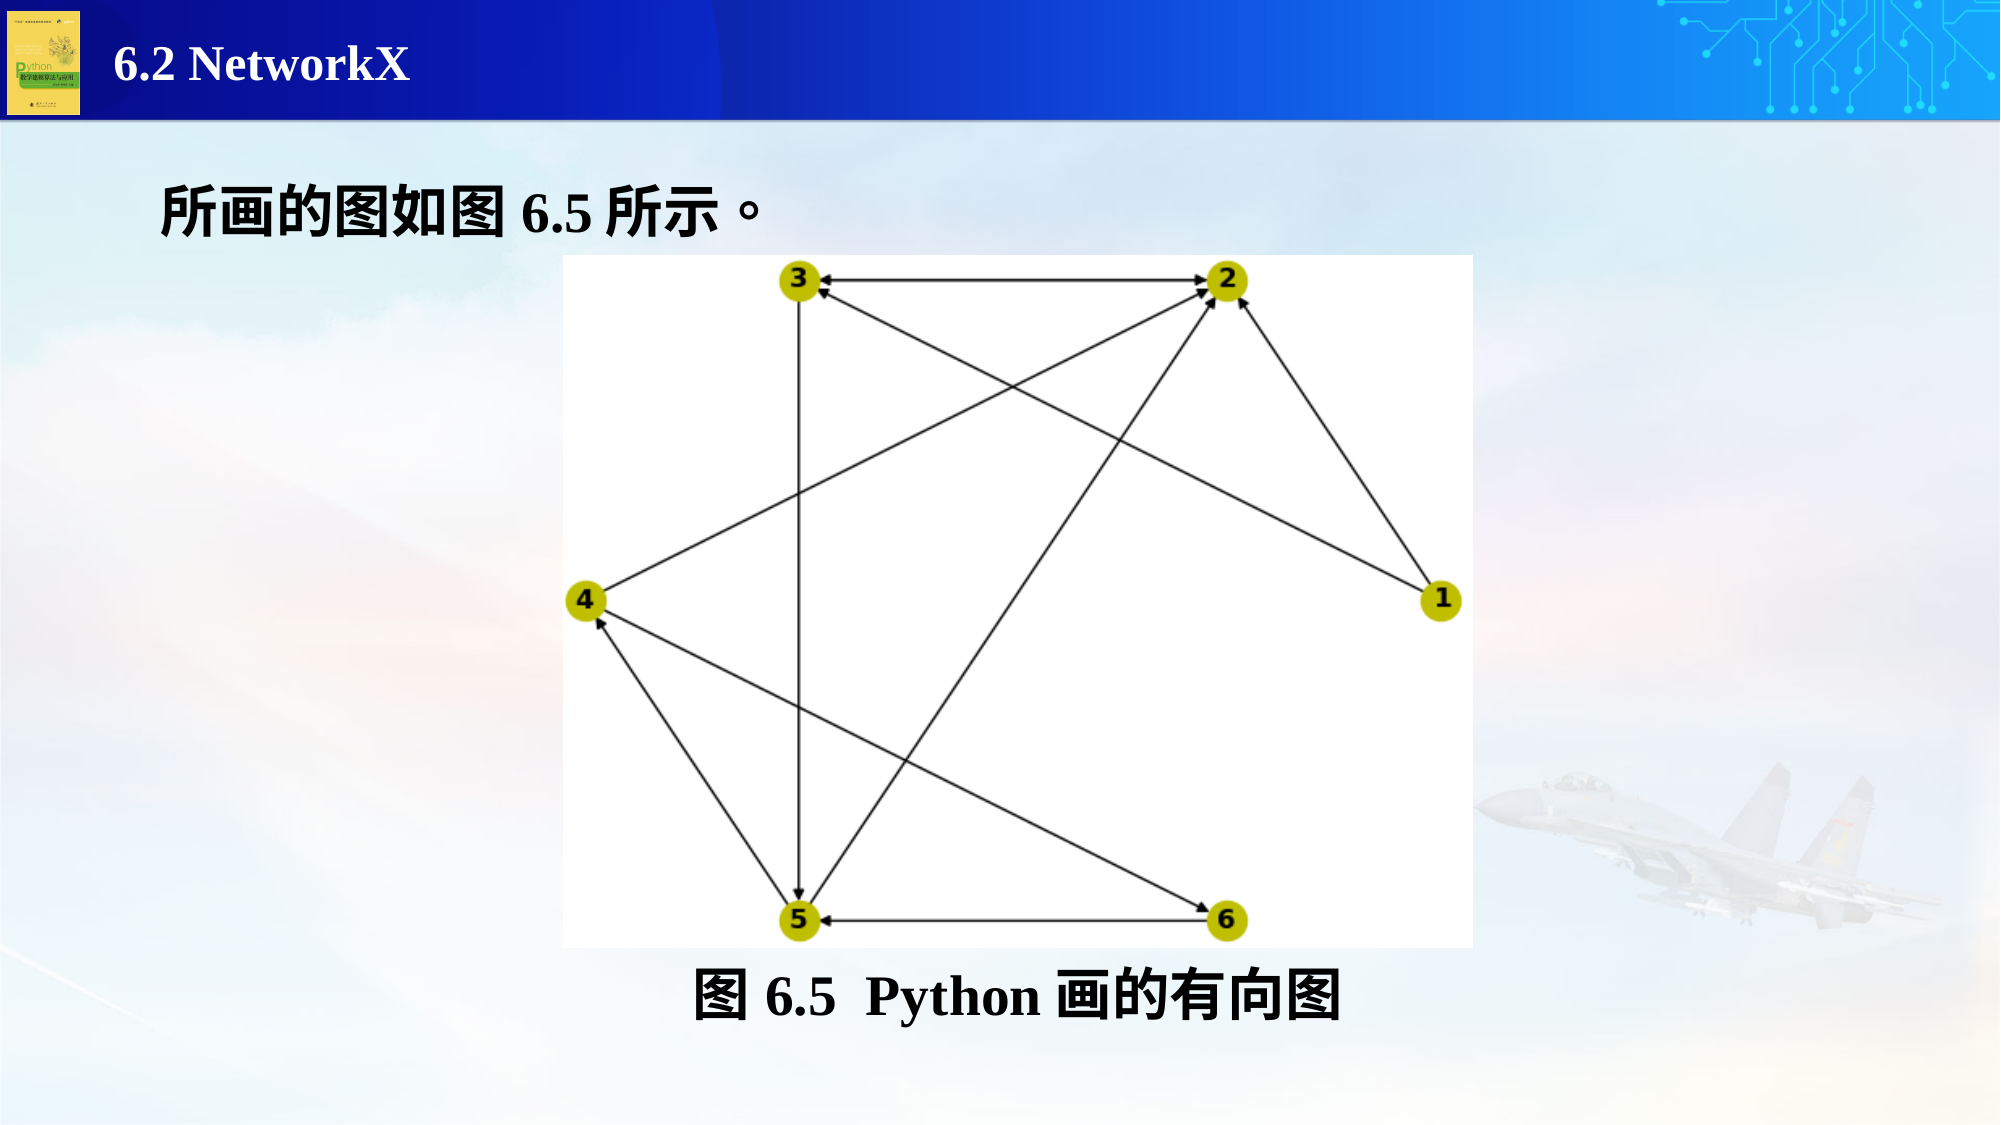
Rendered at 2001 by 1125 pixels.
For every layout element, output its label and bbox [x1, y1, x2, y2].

picture [0, 0, 2000, 1125]
text_box [117, 170, 1918, 1077]
